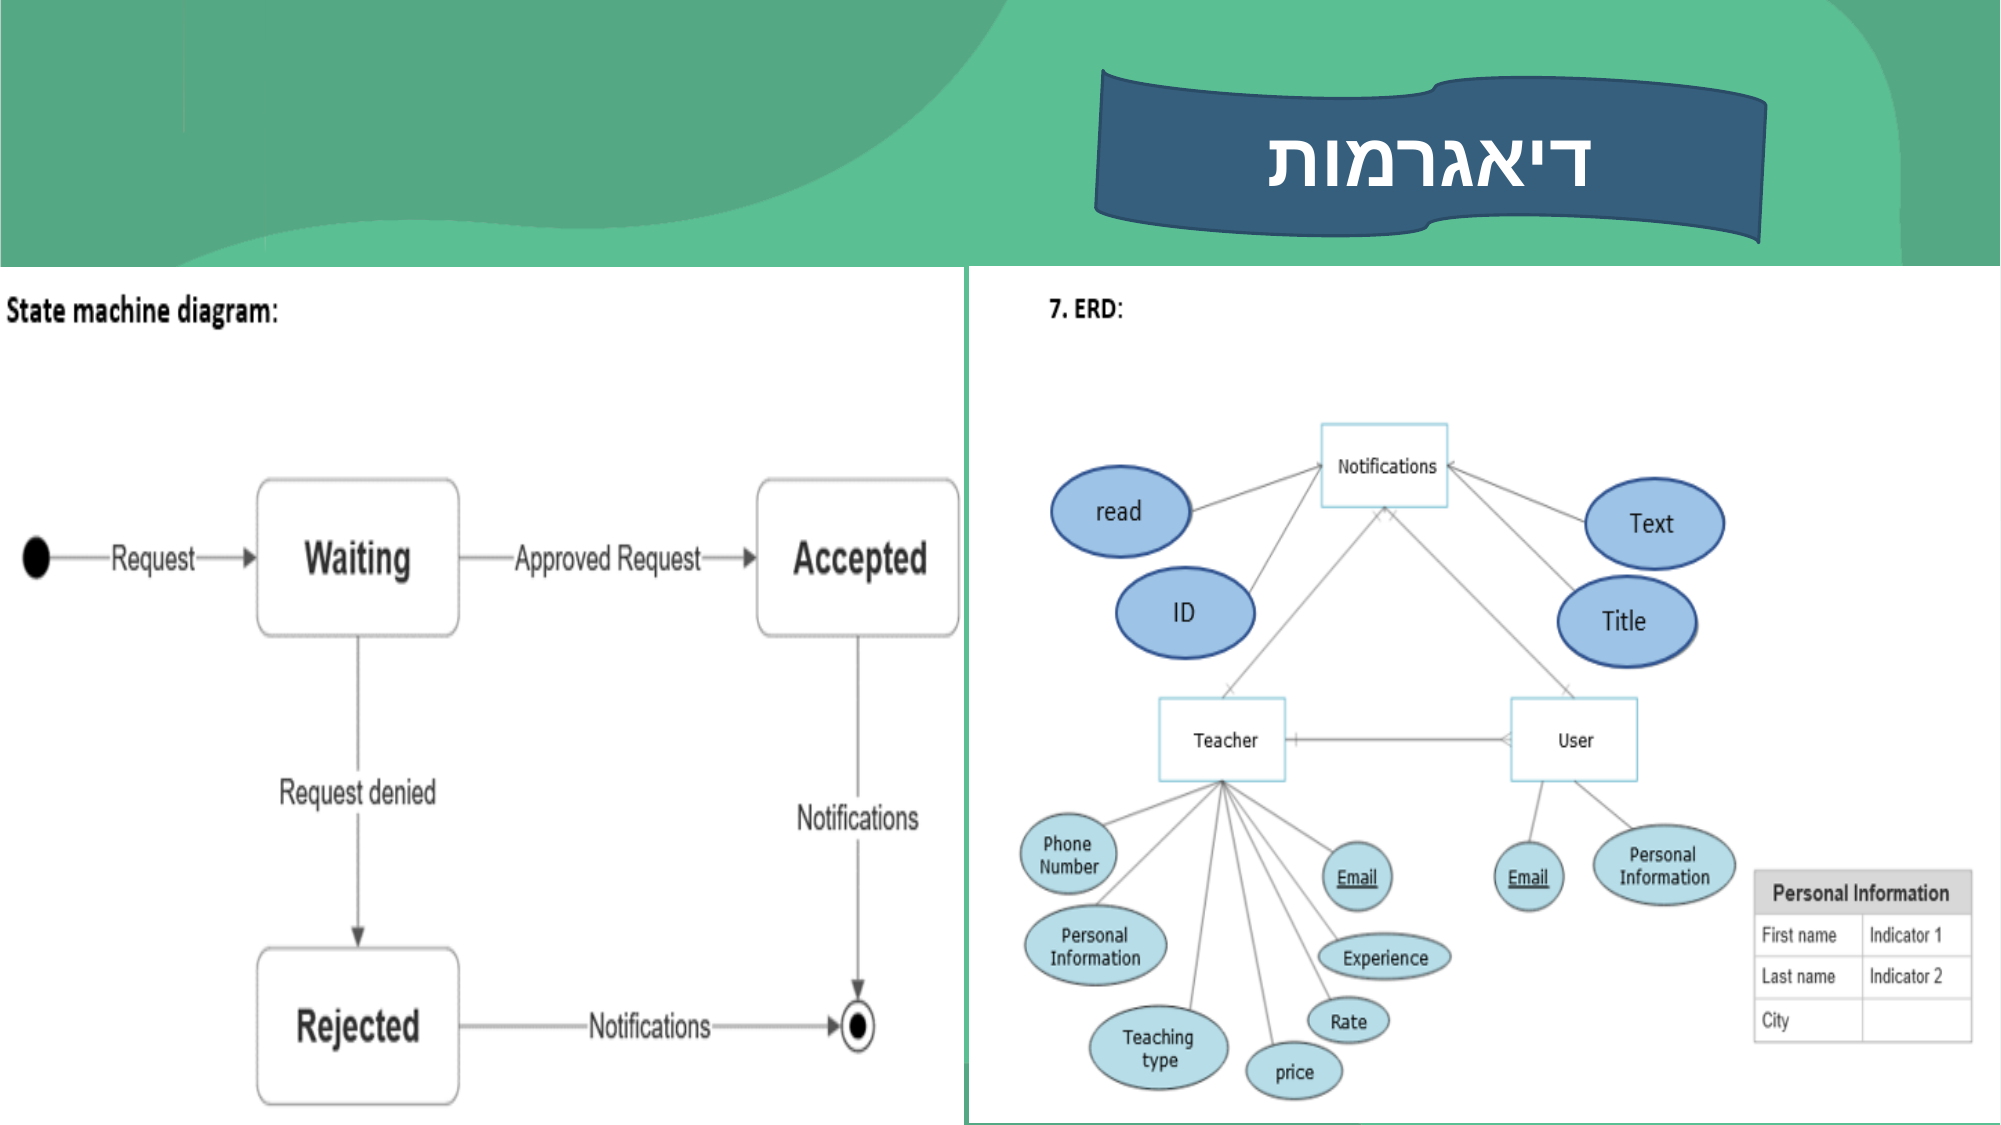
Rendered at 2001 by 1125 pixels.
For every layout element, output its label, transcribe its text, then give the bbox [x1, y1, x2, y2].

title דיאגרמות [1098, 102, 1763, 211]
picture [0, 0, 2001, 1125]
text_box [1099, 68, 1768, 191]
text_box [1094, 135, 1762, 245]
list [0, 267, 965, 1125]
